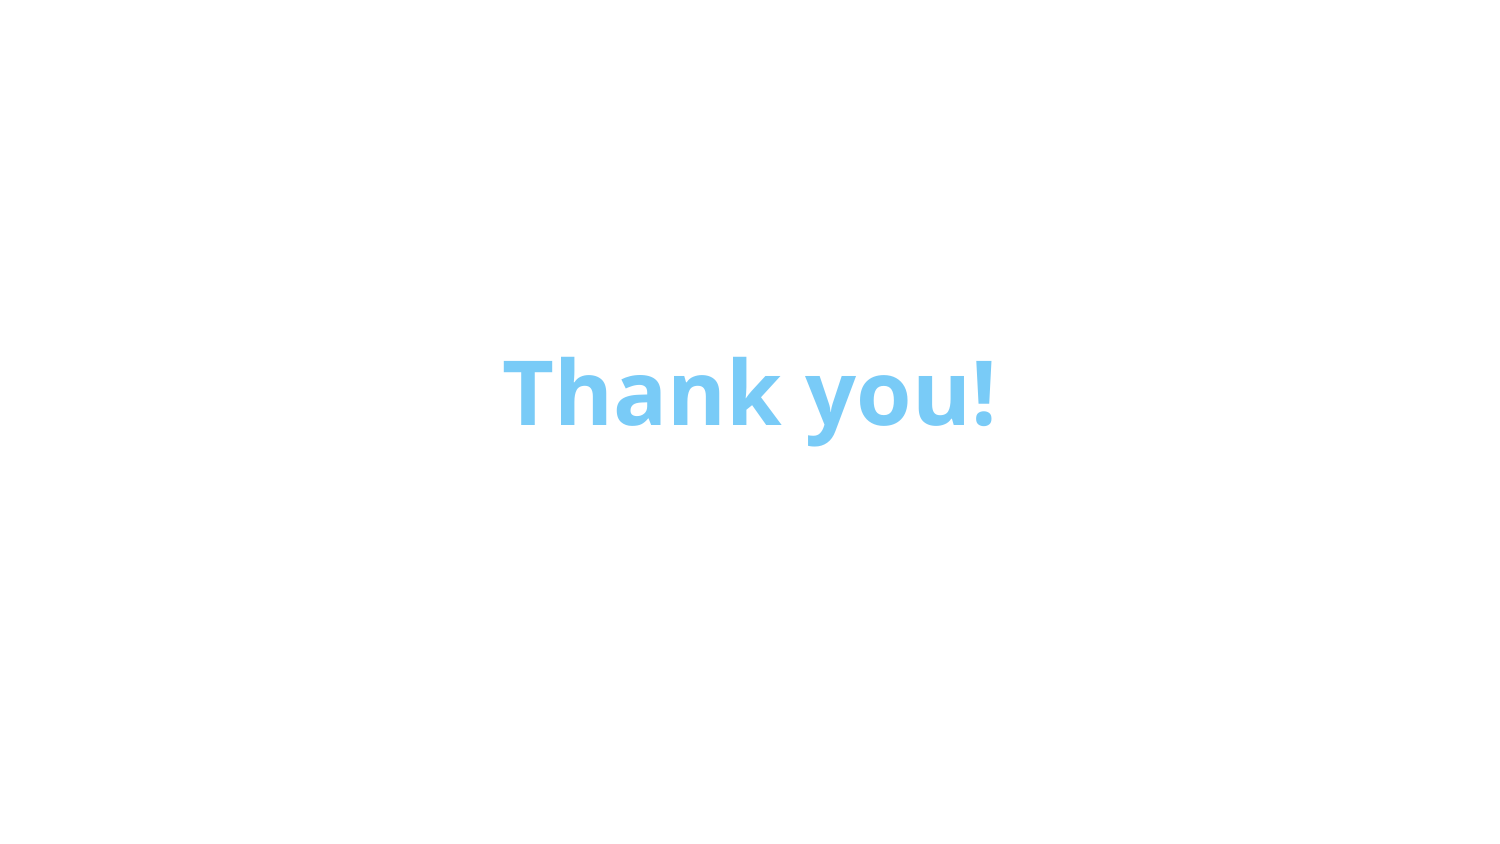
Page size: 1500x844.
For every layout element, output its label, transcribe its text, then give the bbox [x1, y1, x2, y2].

title Thank you! [51, 122, 1449, 459]
